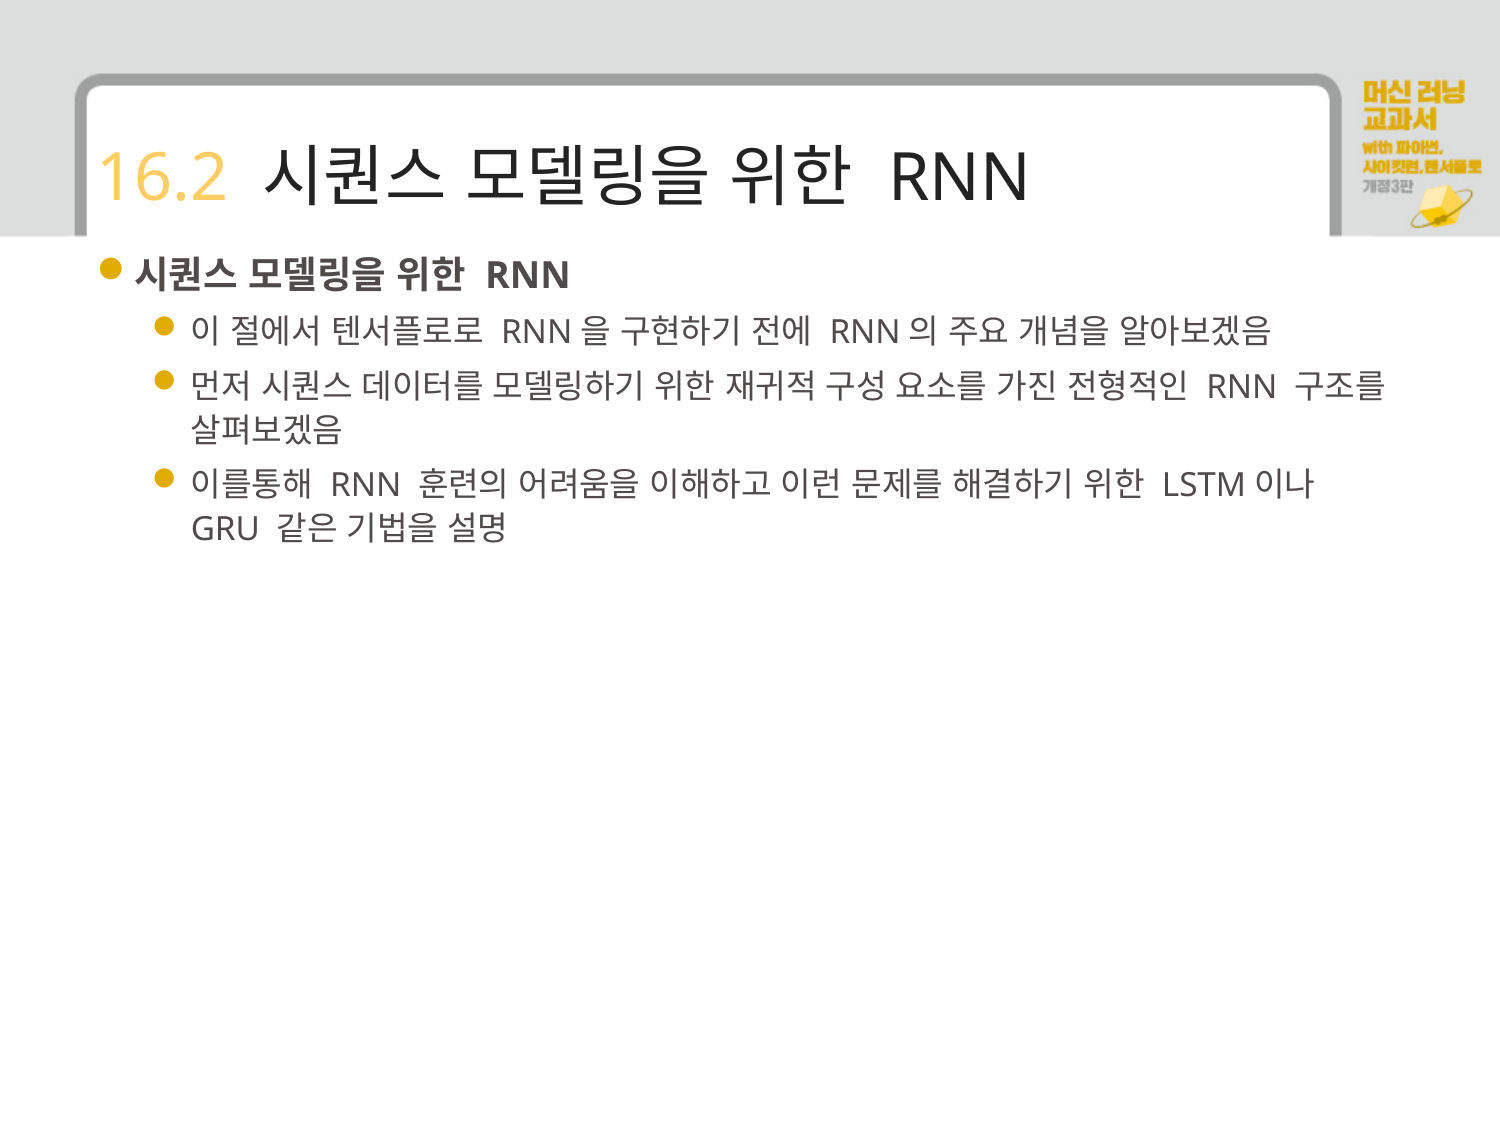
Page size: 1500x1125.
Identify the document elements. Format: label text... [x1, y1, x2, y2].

title 16.2 시퀀스 모델링을 위한 RNN [81, 90, 1412, 222]
list 시퀀스 모델링을 위한 RNN 이 절에서 텐서플로로 RNN을 구현하기 전에 RNN의 주요 개념을 알아보겠음 먼저 시퀀스 데이터를 모델링하기 위한 재귀적 구성 요소를 가진 전형적인 RNN 구조를 살펴보겠음 이를통해 RNN 훈련의 어려움을 이해하고 이런 문제를 해결하기 위한 LSTM이나 GRU 같은 기법을 설명 [81, 239, 1412, 1054]
picture [0, 0, 1500, 1125]
